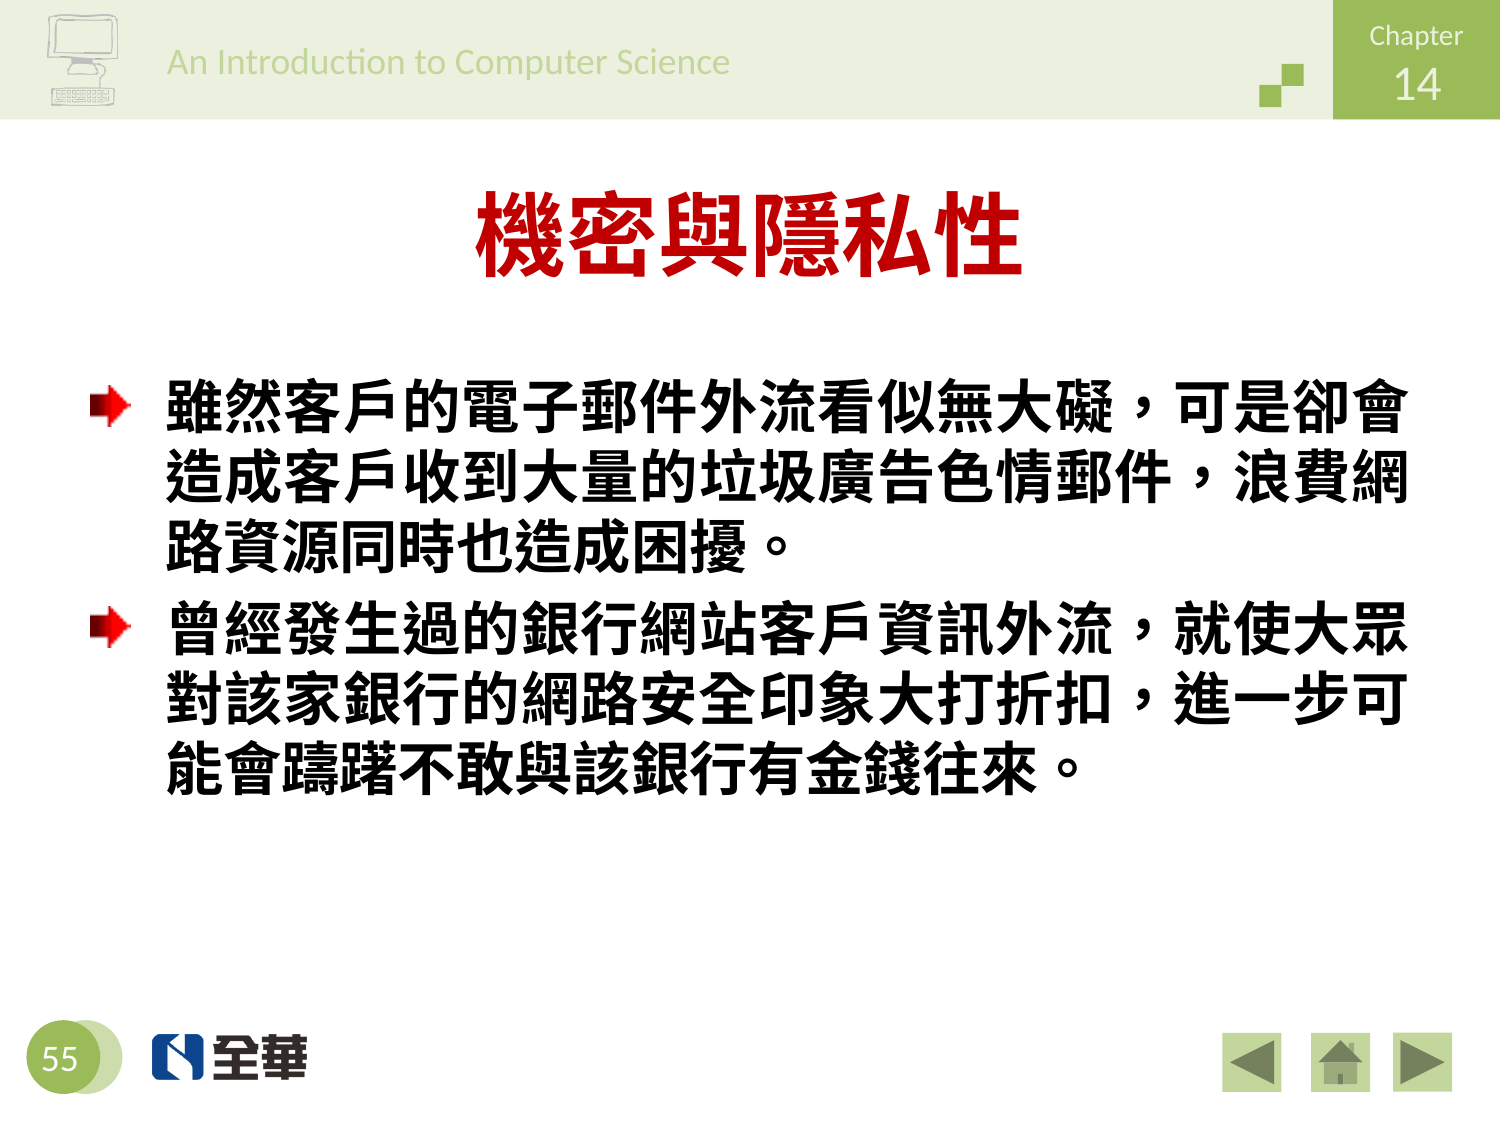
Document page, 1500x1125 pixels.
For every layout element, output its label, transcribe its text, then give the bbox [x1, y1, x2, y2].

list 雖然客戶的電子郵件外流看似無大礙，可是卻會造成客戶收到大量的垃圾廣告色情郵件，浪費網路資源同時也造成困擾。 曾經發生過的銀行網站客戶資訊外流，就使大眾對該家銀行的網路安全印象大打折扣，進一步可能會躊躇不敢與該銀行有金錢往來。 [75, 363, 1425, 1005]
picture [47, 14, 118, 106]
title 機密與隱私性 [75, 138, 1425, 327]
picture [90, 606, 131, 648]
picture [152, 1034, 307, 1080]
picture [90, 385, 131, 427]
